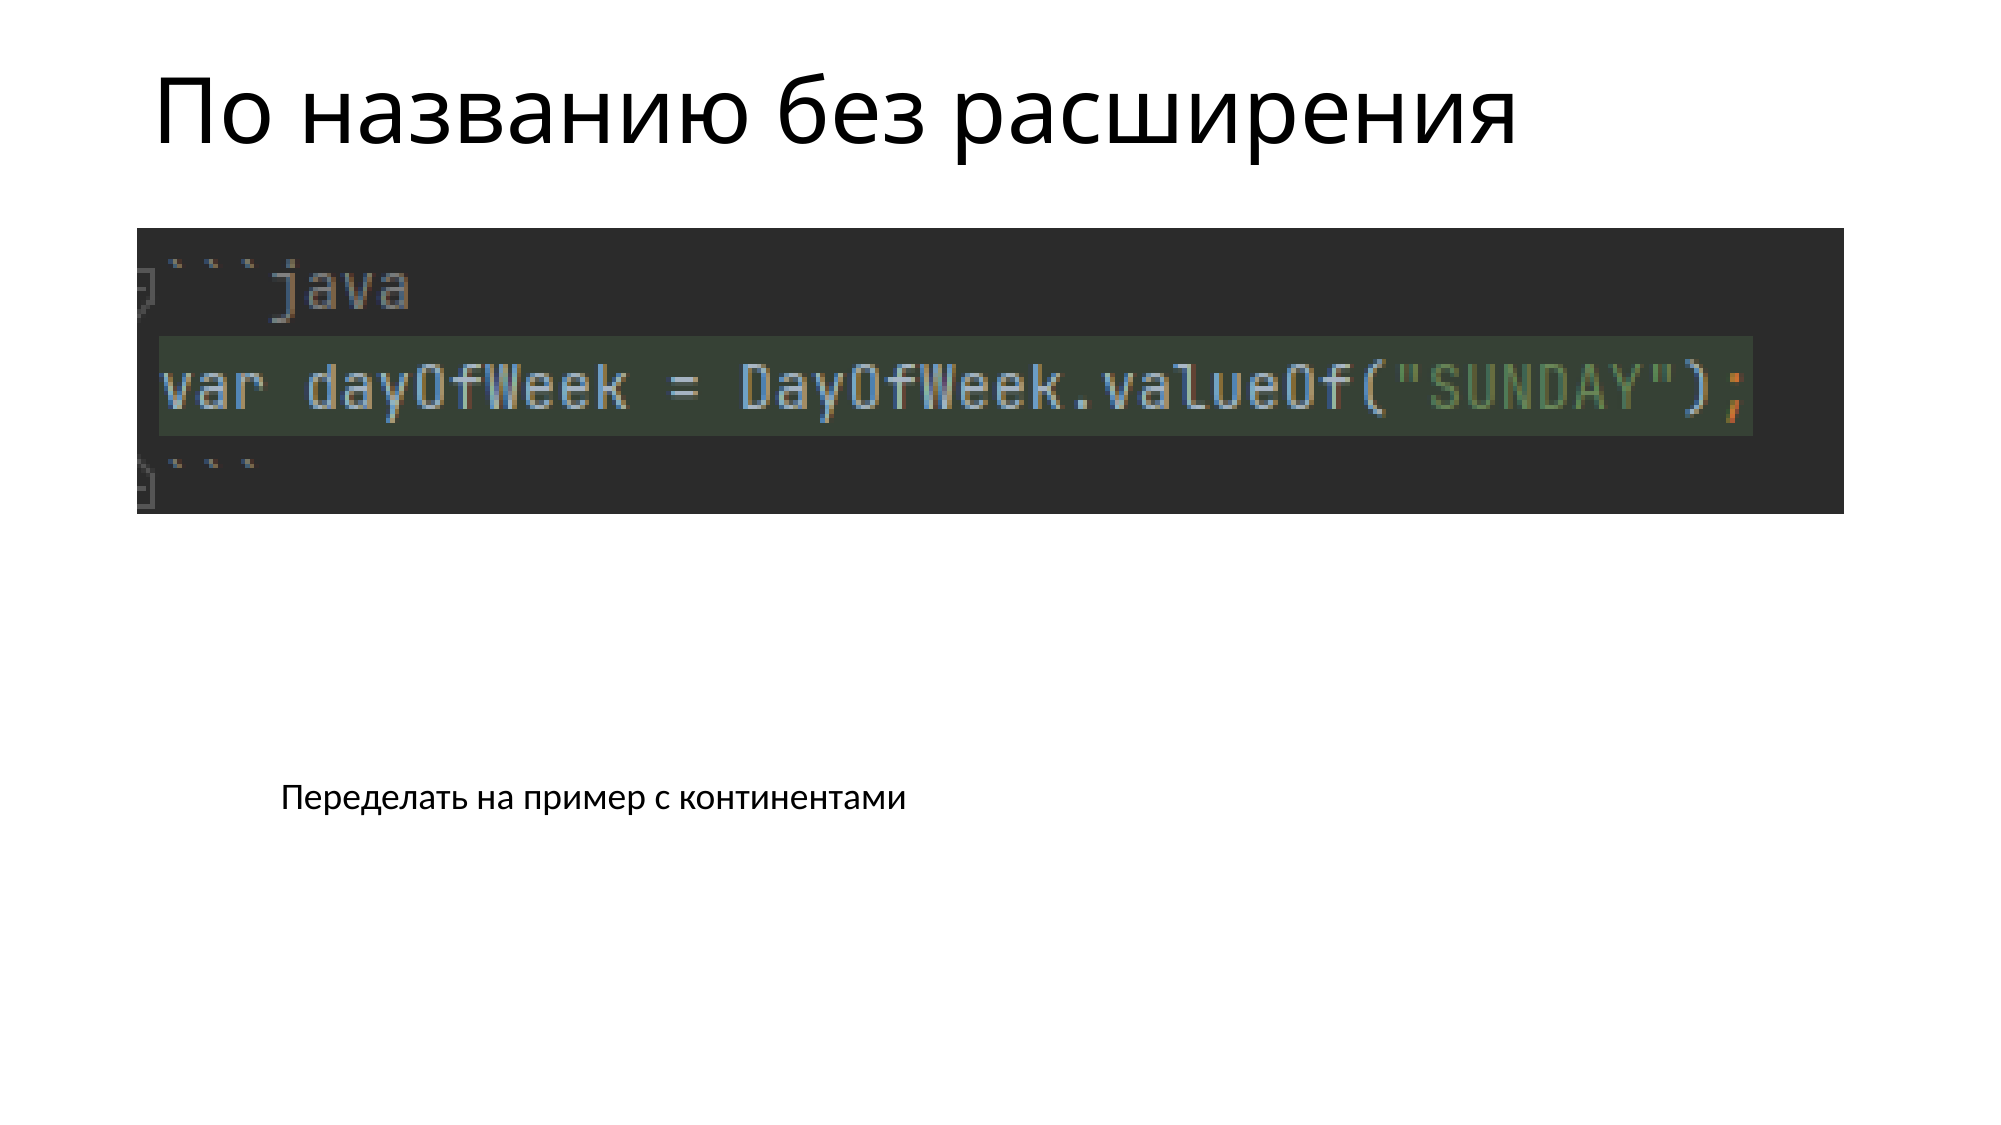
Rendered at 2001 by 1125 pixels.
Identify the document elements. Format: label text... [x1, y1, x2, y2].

title По названию без расширения [137, 59, 1863, 278]
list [137, 228, 1844, 514]
text_box Переделать на пример с континентами [266, 764, 923, 825]
